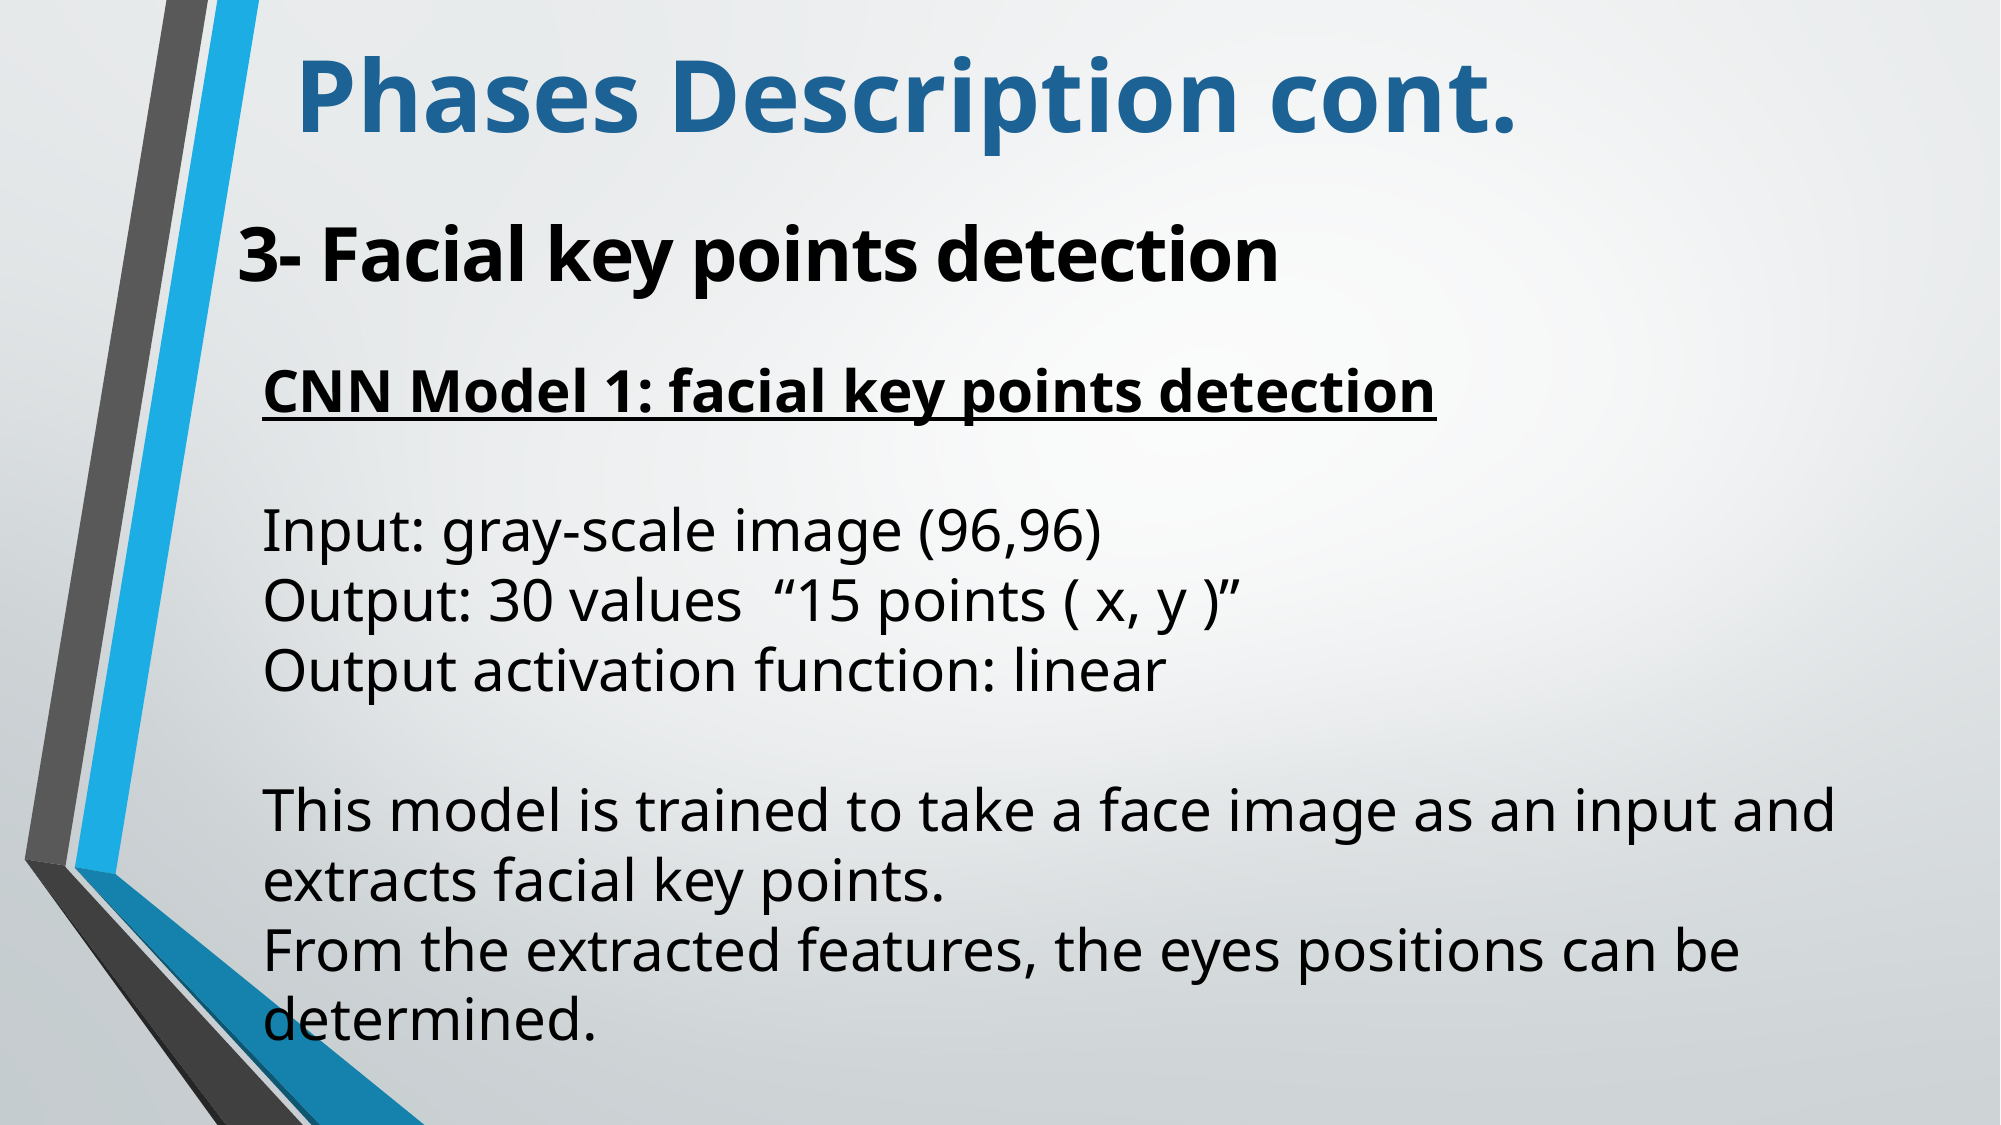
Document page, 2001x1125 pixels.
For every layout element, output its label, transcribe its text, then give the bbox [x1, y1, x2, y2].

text_box Phases Description cont. [247, 0, 1846, 152]
text_box 3- Facial key points detection [222, 209, 2000, 306]
text_box CNN Model 1: facial key points detection Input: gray-scale image (96,96) Output: 30 values “15 points ( x, y )” Output activation function: linear This model is trained to take a face image as an input and extracts facial key points. From the extracted features, the eyes positions can be determined. [247, 346, 1913, 1089]
